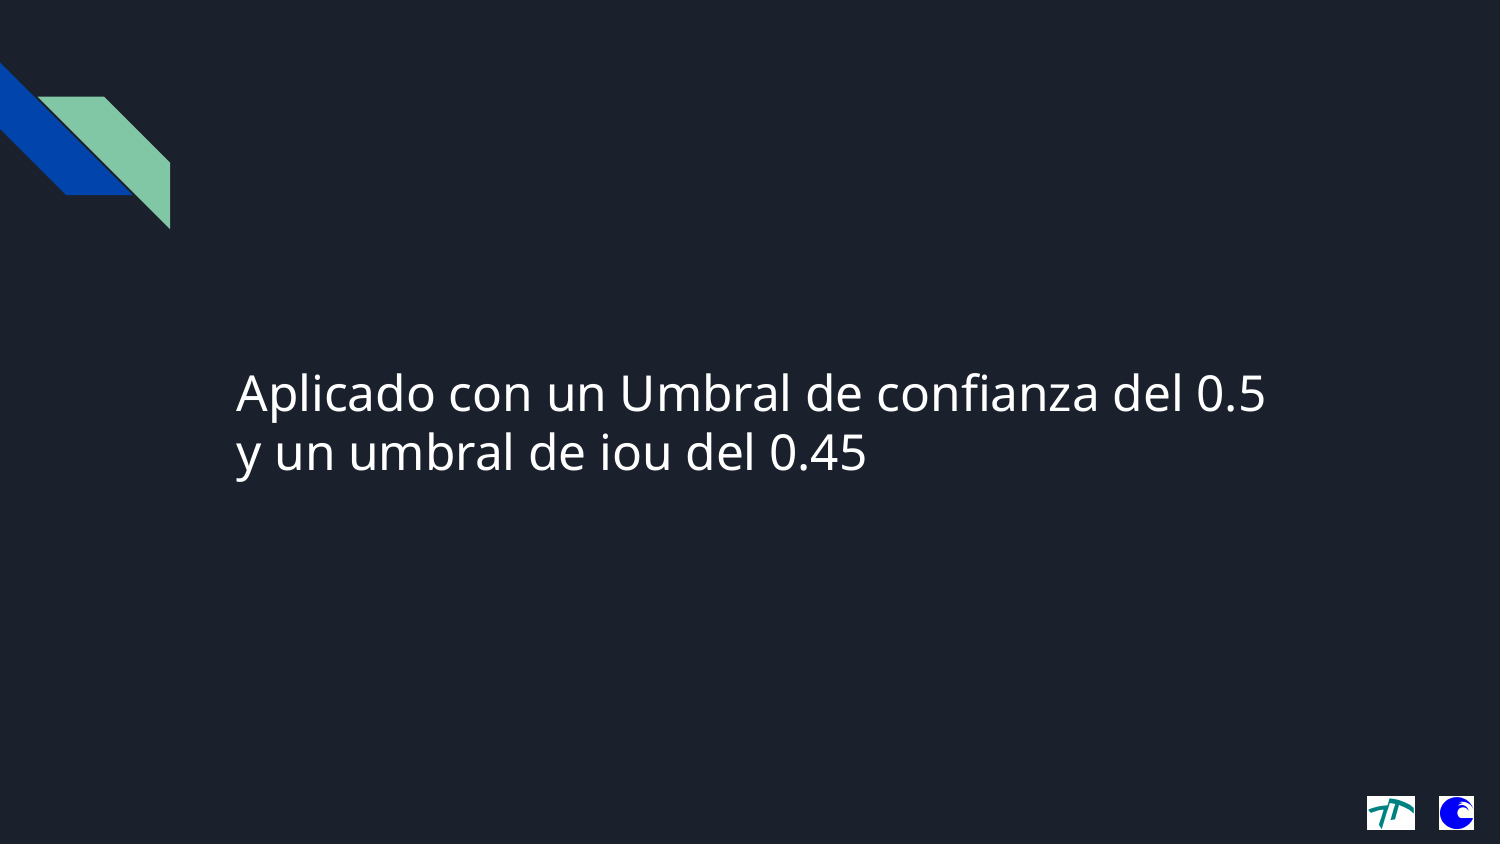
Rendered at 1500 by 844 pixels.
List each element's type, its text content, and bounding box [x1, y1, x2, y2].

title Aplicado con un Umbral de confianza del 0.5 y un umbral de iou del 0.45 [221, 346, 1377, 497]
picture [1439, 796, 1475, 830]
picture [1367, 796, 1415, 830]
